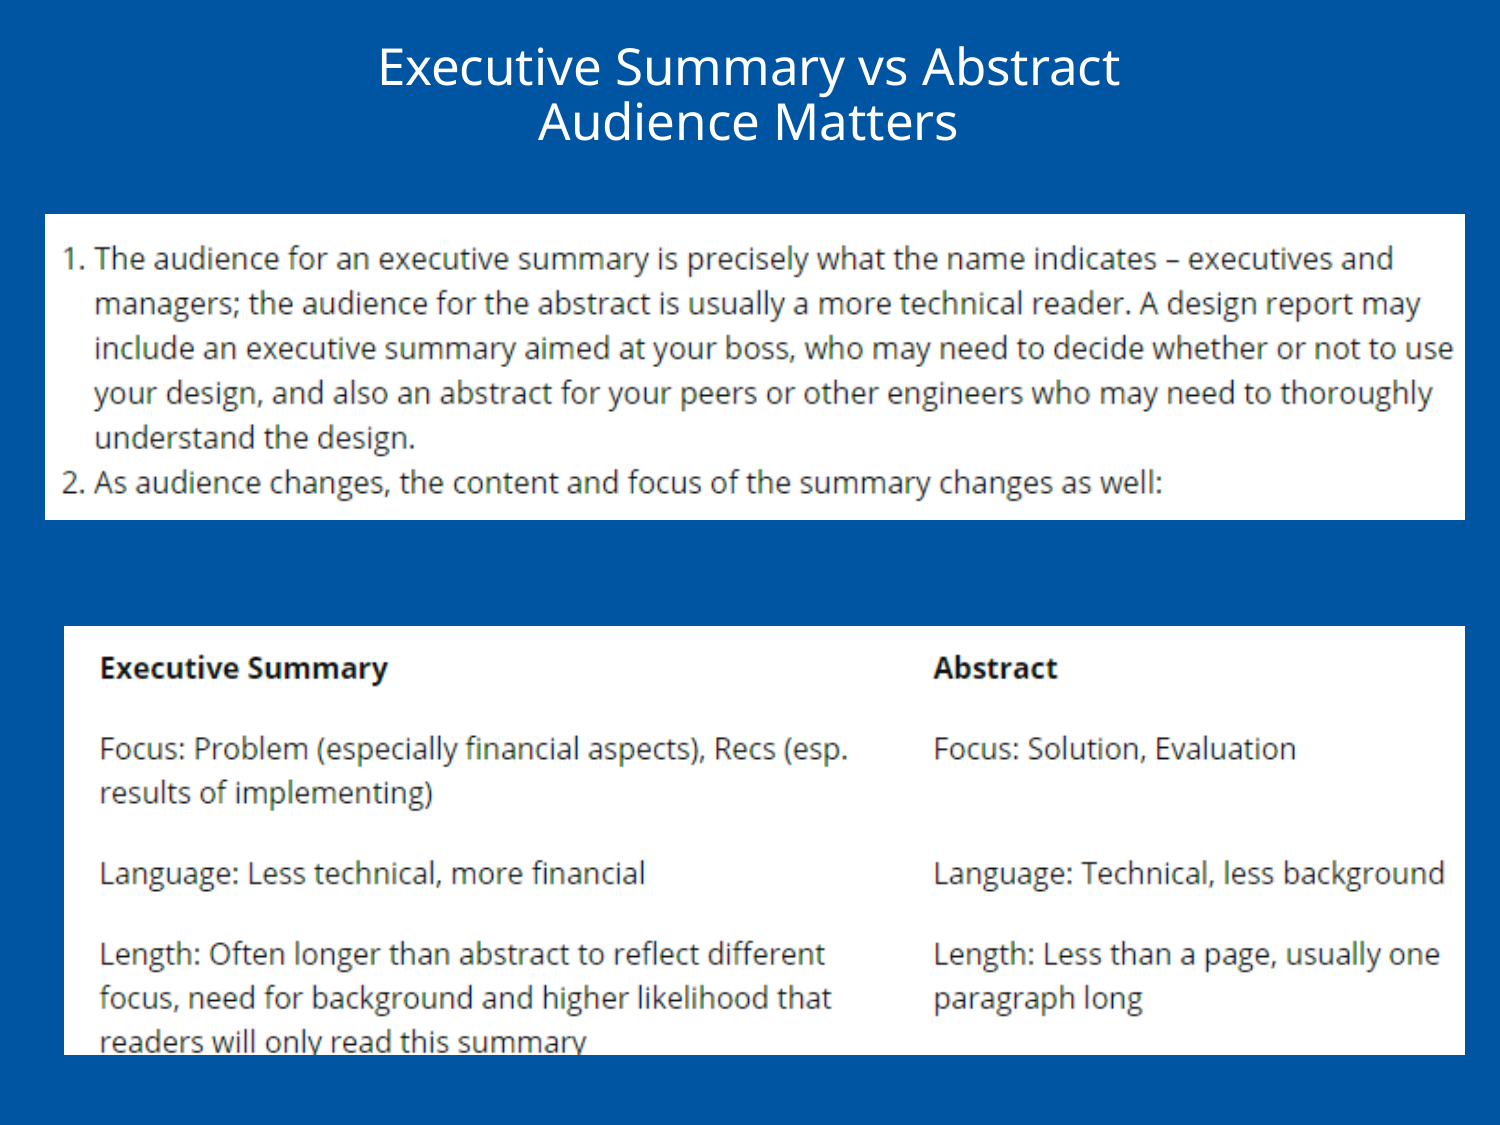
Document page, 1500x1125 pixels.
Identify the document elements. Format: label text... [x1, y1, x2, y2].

picture [45, 214, 1465, 520]
title Executive Summary vs Abstract Audience Matters [15, 33, 1484, 180]
picture [64, 626, 1465, 1055]
